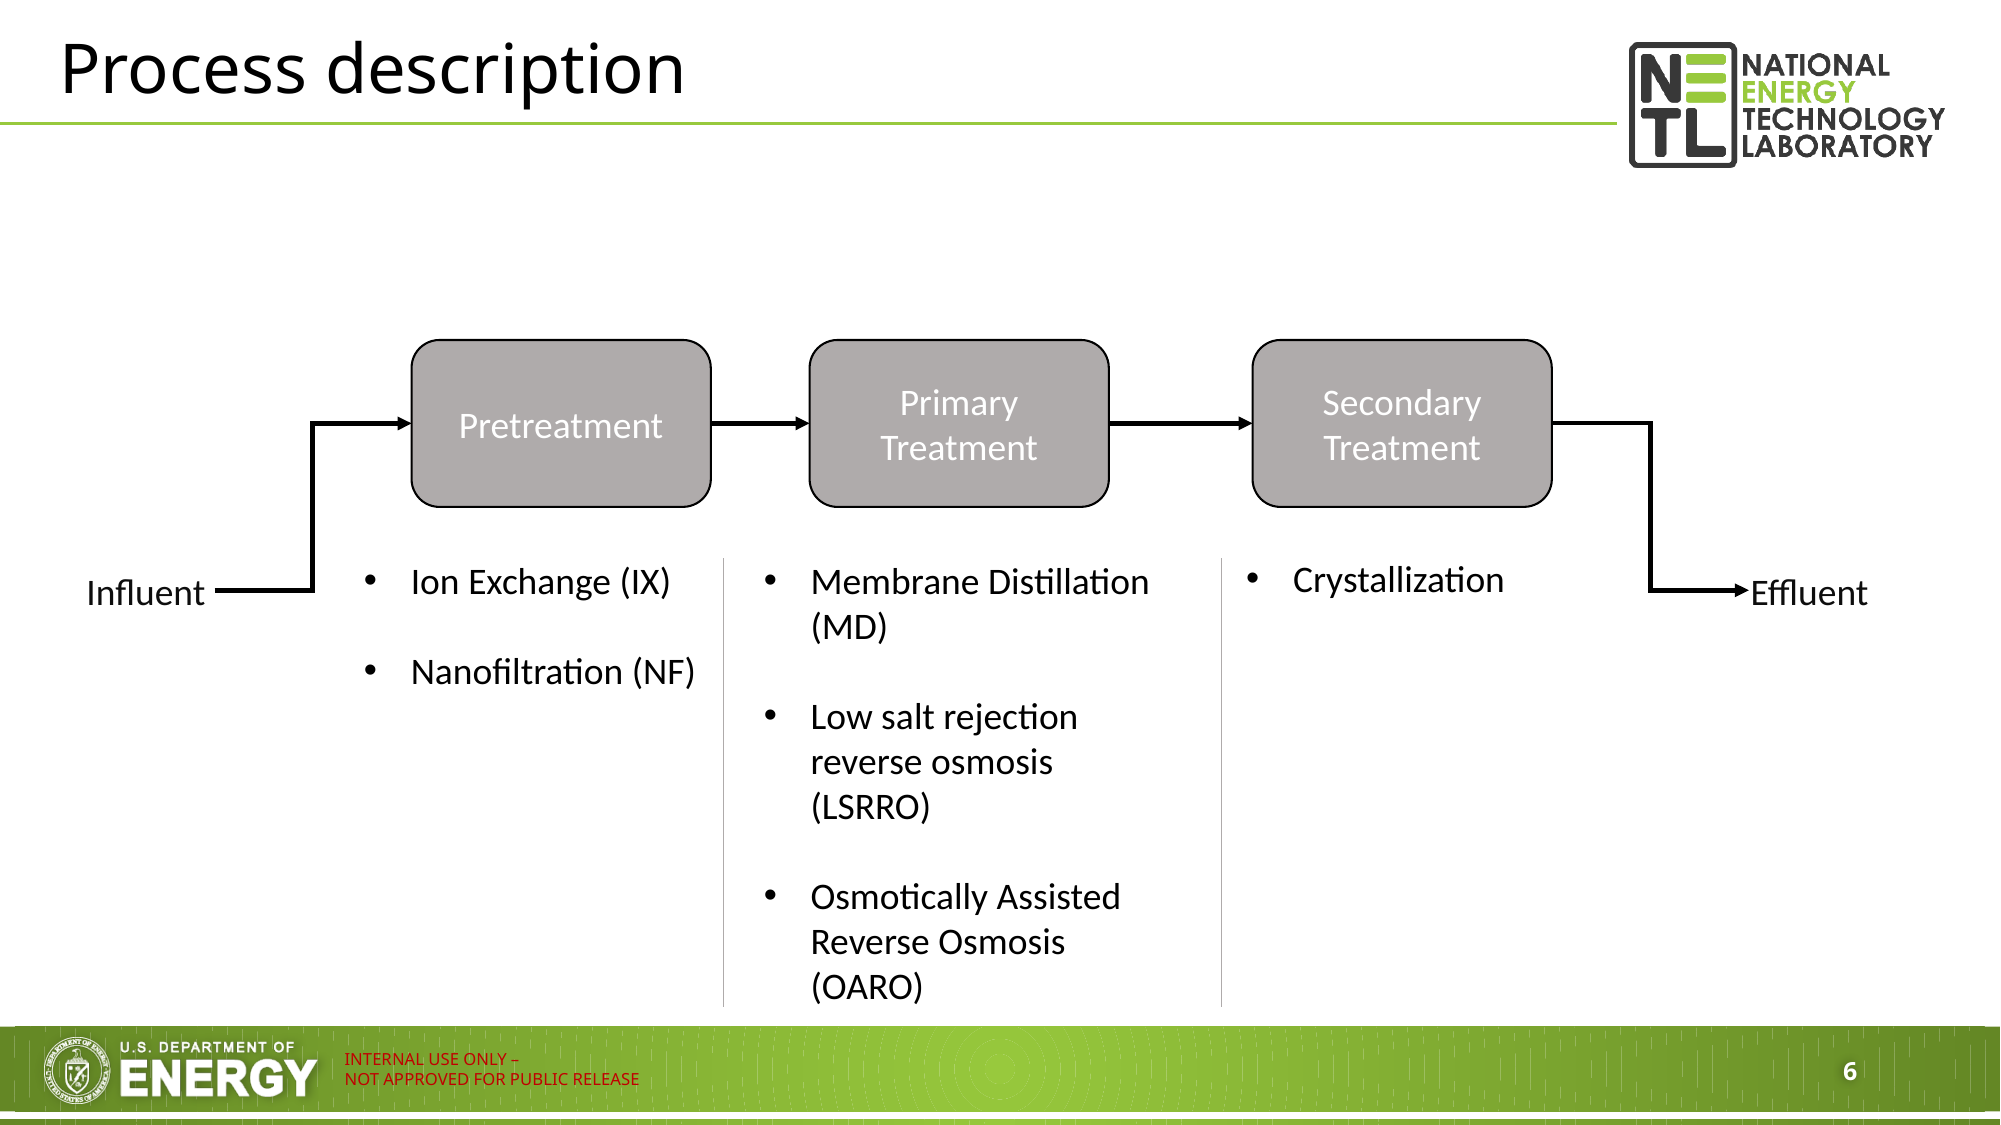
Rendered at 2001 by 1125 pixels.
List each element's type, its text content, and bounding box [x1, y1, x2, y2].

text_box Effluent [1500, 560, 2000, 620]
text_box Primary Treatment [808, 338, 1110, 508]
text_box Ion Exchange (IX) Nanofiltration (NF) [349, 549, 721, 700]
text_box Pretreatment [410, 338, 712, 508]
text_box Influent [0, 560, 349, 620]
text_box Membrane Distillation (MD) Low salt rejection reverse osmosis (LSRRO) Osmotically Assisted Reverse Osmosis (OARO) [749, 549, 1167, 1015]
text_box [1551, 422, 1749, 591]
text_box Crystallization [1231, 547, 1650, 608]
title Process description [44, 22, 1618, 121]
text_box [214, 423, 412, 591]
text_box Secondary Treatment [1251, 338, 1553, 508]
